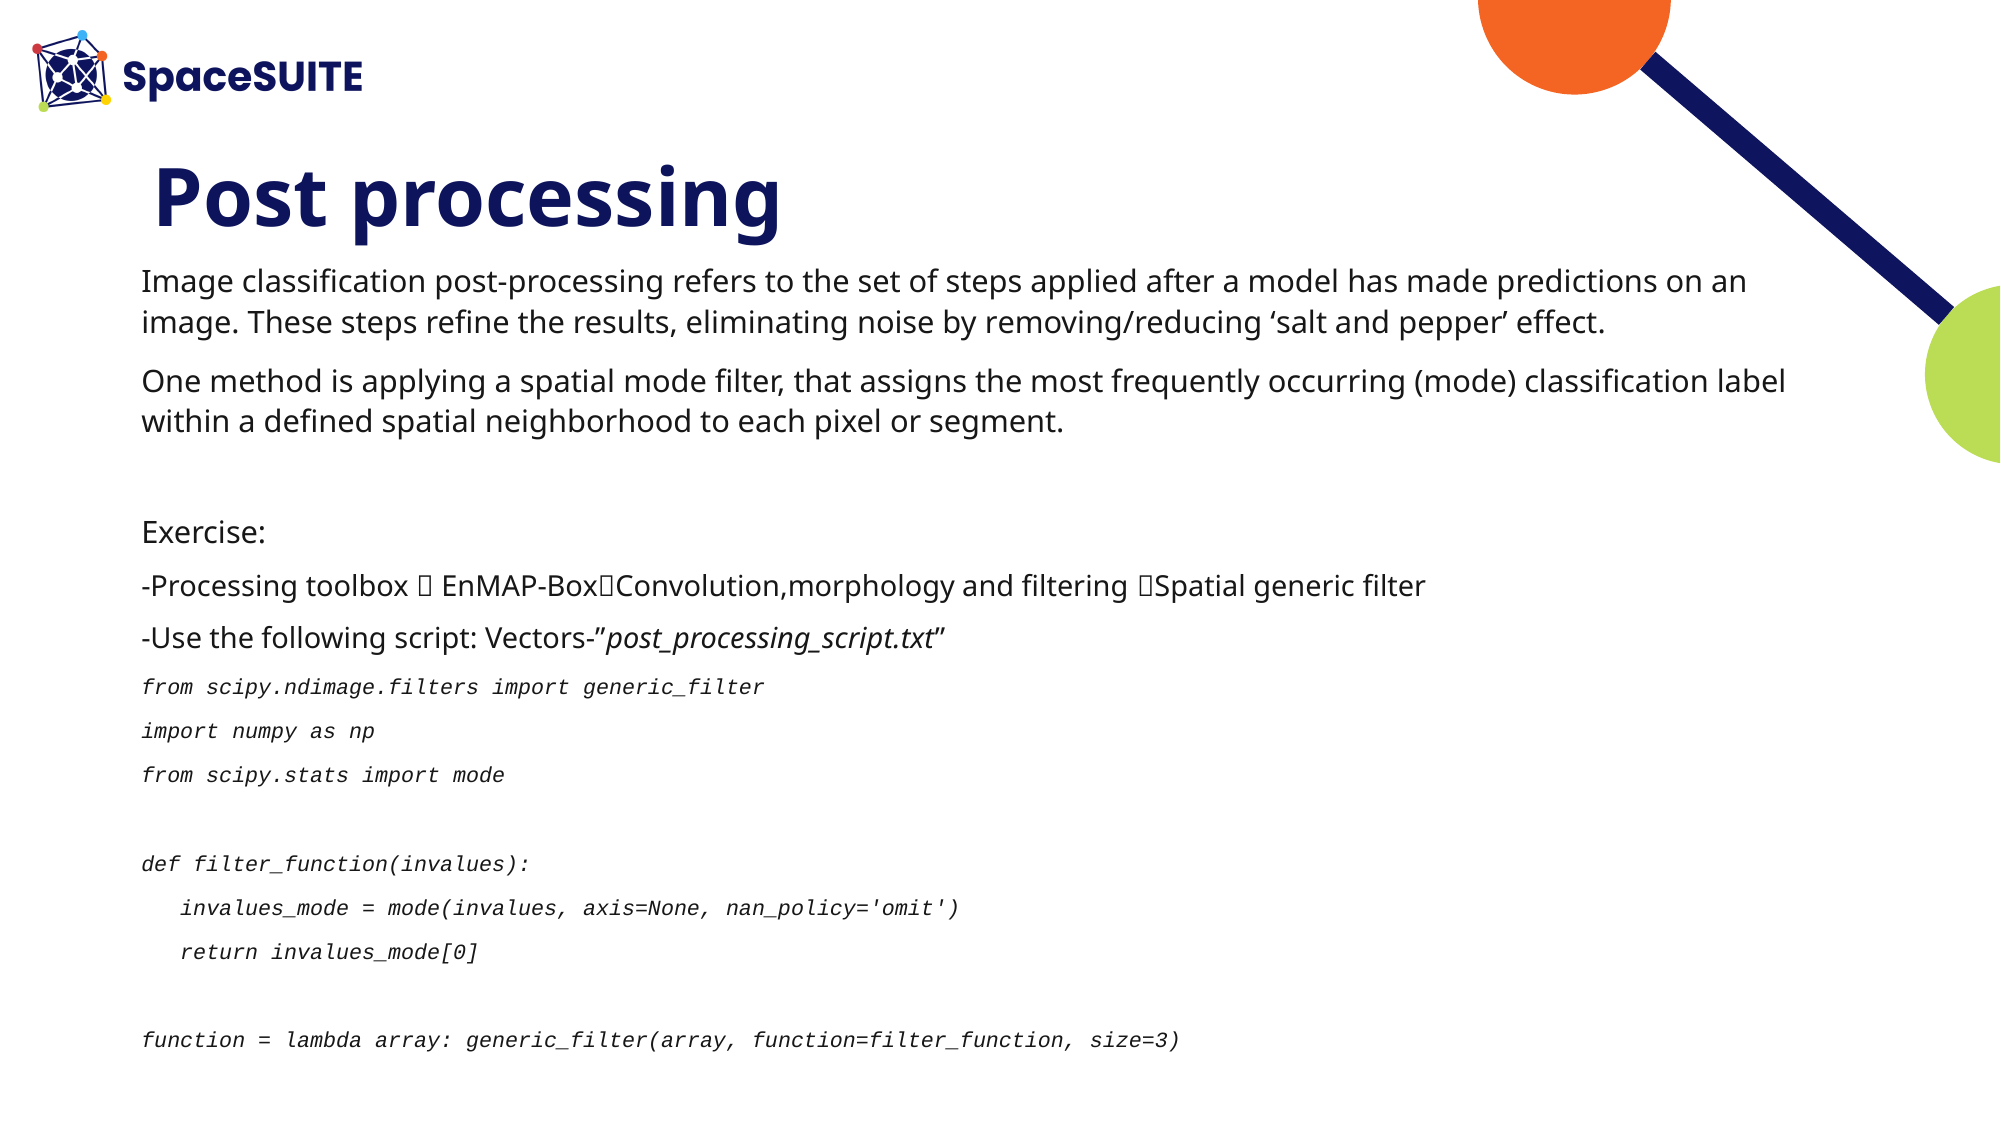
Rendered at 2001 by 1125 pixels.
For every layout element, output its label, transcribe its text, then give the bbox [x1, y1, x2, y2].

picture [32, 30, 362, 112]
list Image classification post-processing refers to the set of steps applied after a model has made predictions on an image. These steps refine the results, eliminating noise by removing/reducing ‘salt and pepper’ effect. One method is applying a spatial mode filter, that assigns the most frequently occurring (mode) classification label within a defined spatial neighborhood to each pixel or segment. Exercise: -Processing toolbox  EnMAP-BoxConvolution,morphology and filtering Spatial generic filter -Use the following script: Vectors-”post_processing_script.txt” from scipy.ndimage.filters import generic_filter import numpy as np from scipy.stats import mode def filter_function(invalues): invalues_mode = mode(invalues, axis=None, nan_policy='omit') return invalues_mode[0] function = lambda array: generic_filter(array, function=filter_function, size=3) [126, 250, 1830, 1066]
title Post processing [137, 138, 1672, 250]
